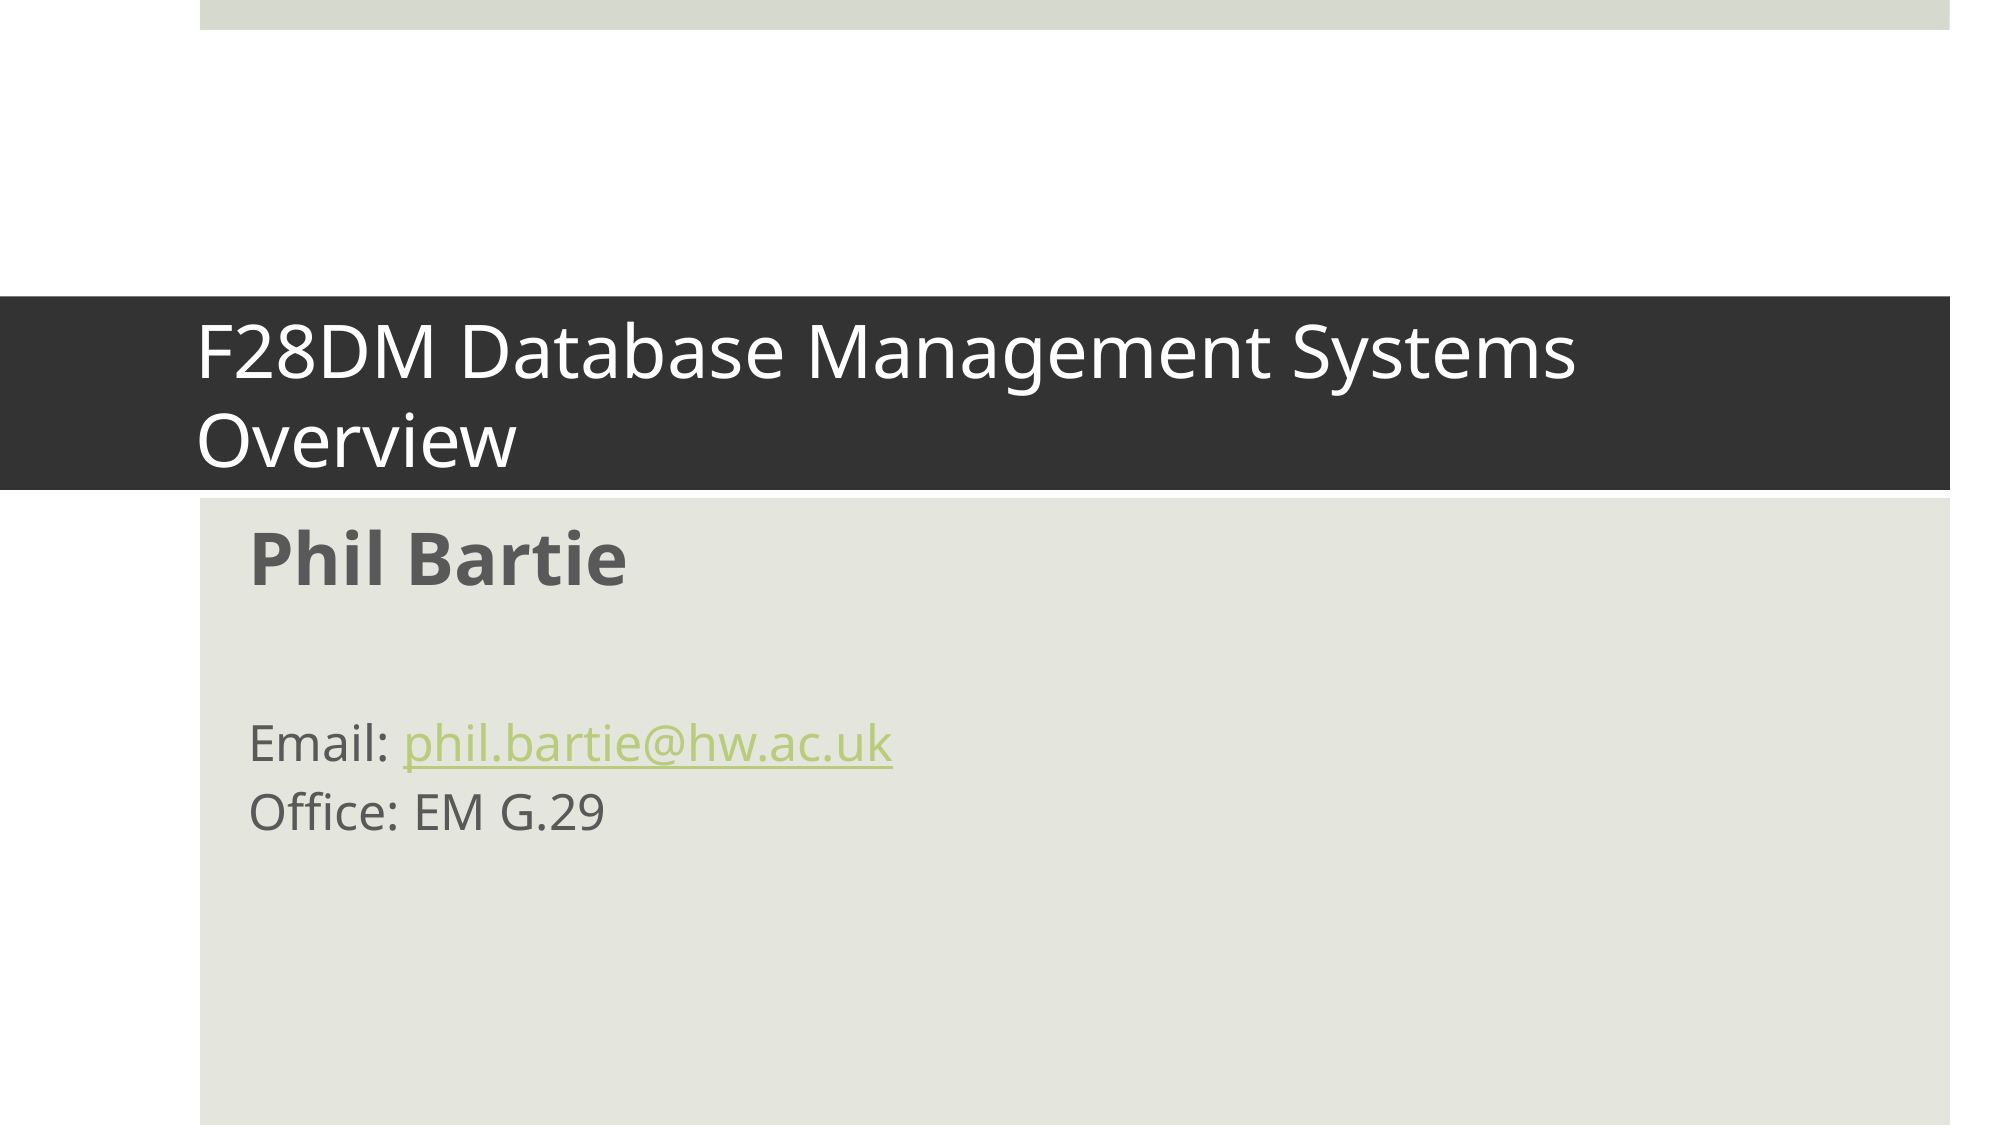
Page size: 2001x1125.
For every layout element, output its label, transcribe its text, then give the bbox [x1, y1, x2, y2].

title F28DM Database Management Systems Overview [0, 296, 1950, 490]
subtitle Phil Bartie Email: phil.bartie@hw.ac.uk Office: EM G.29 [200, 497, 1950, 1125]
